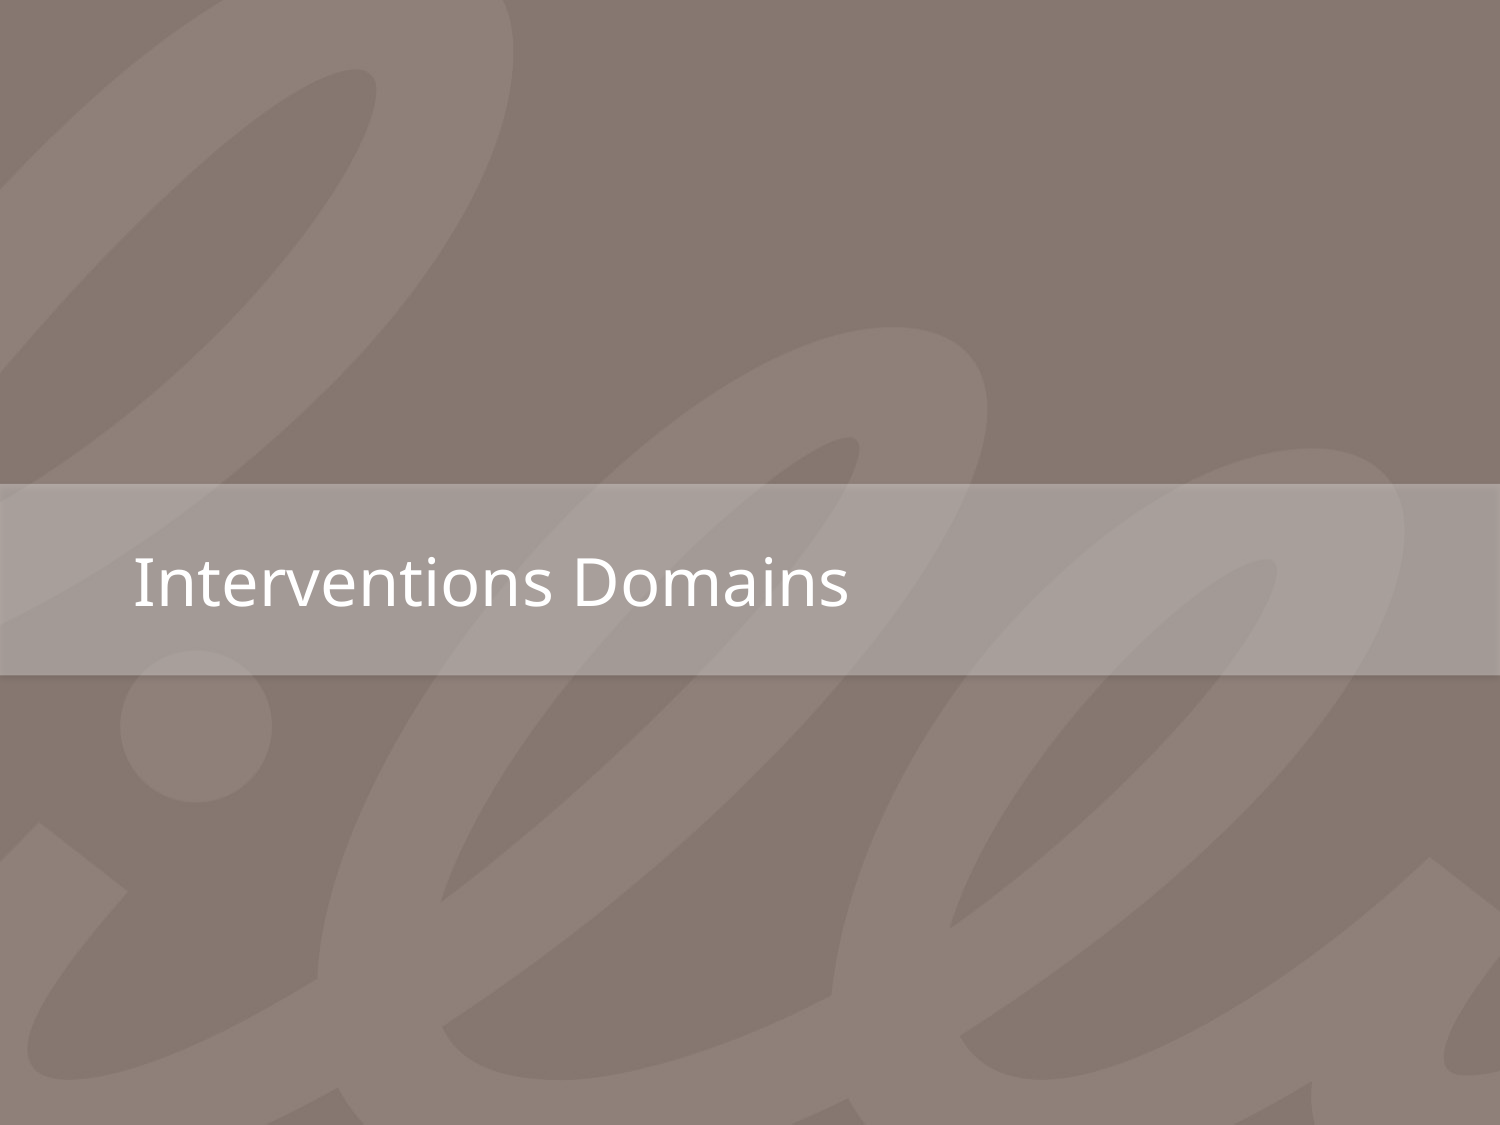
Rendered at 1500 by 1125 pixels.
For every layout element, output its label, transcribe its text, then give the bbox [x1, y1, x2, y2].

title Interventions Domains [118, 483, 1394, 676]
picture [0, 676, 1500, 1125]
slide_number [0, 483, 118, 487]
picture [0, 0, 1500, 483]
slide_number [1394, 483, 1500, 488]
